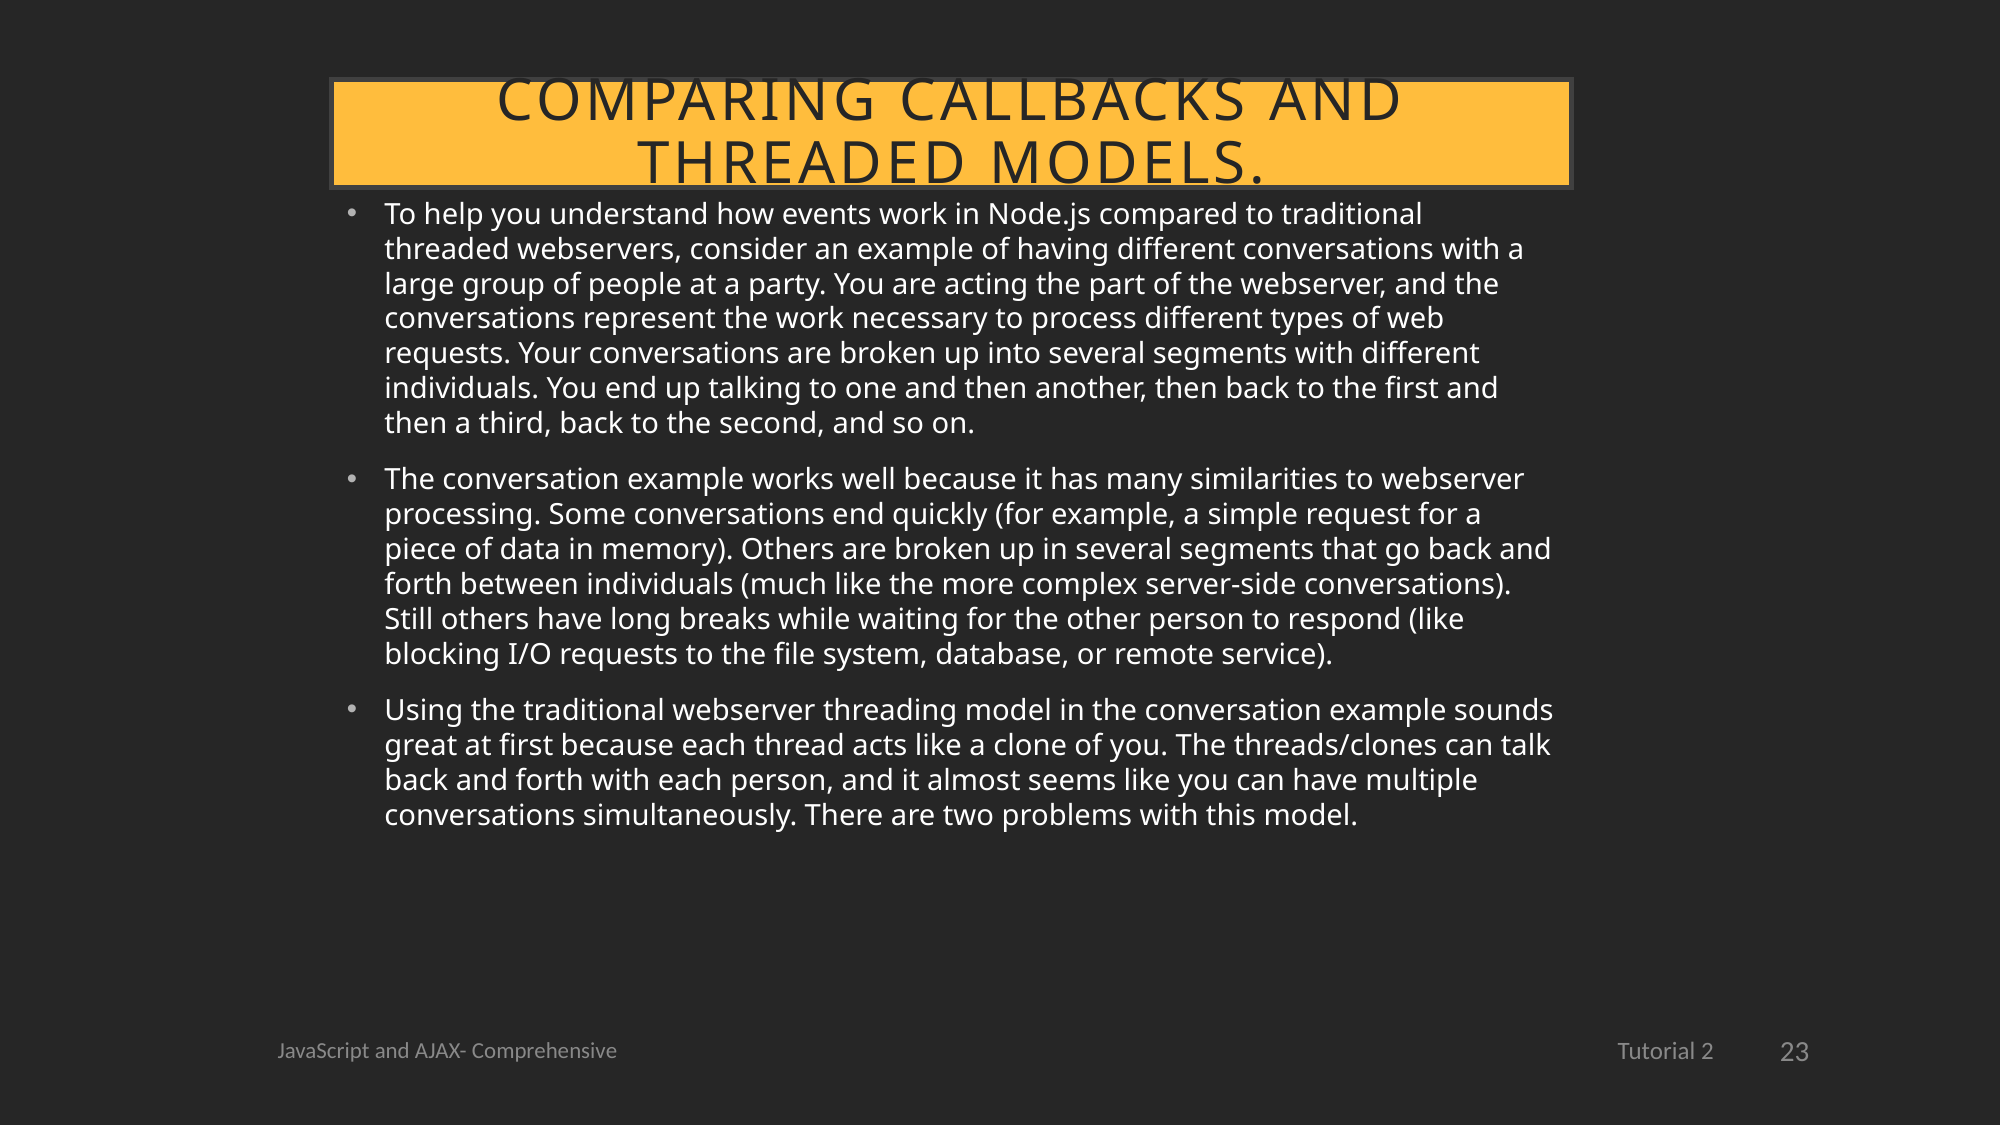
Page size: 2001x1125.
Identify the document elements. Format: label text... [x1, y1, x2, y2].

title Comparing Callbacks and Threaded Models. [329, 77, 1574, 190]
slide_number Tutorial 2 [1283, 1023, 1735, 1077]
slide_number 23 [1764, 1019, 1825, 1080]
footer JavaScript and AJAX- Comprehensive [262, 1023, 1231, 1076]
list To help you understand how events work in Node.js compared to traditional threaded webservers, consider an example of having different conversations with a large group of people at a party. You are acting the part of the webserver, and the conversations represent the work necessary to process different types of web requests. Your conversations are broken up into several segments with different individuals. You end up talking to one and then another, then back to the first and then a third, back to the second, and so on. The conversation example works well because it has many similarities to webserver processing. Some conversations end quickly (for example, a simple request for a piece of data in memory). Others are broken up in several segments that go back and forth between individuals (much like the more complex server-side conversations). Still others have long breaks while waiting for the other person to respond (like blocking I/O requests to the file system, database, or remote service). Using the traditional webserver threading model in the conversation example sounds great at first because each thread acts like a clone of you. The threads/clones can talk back and forth with each person, and it almost seems like you can have multiple conversations simultaneously. There are two problems with this model. [331, 187, 1572, 1005]
